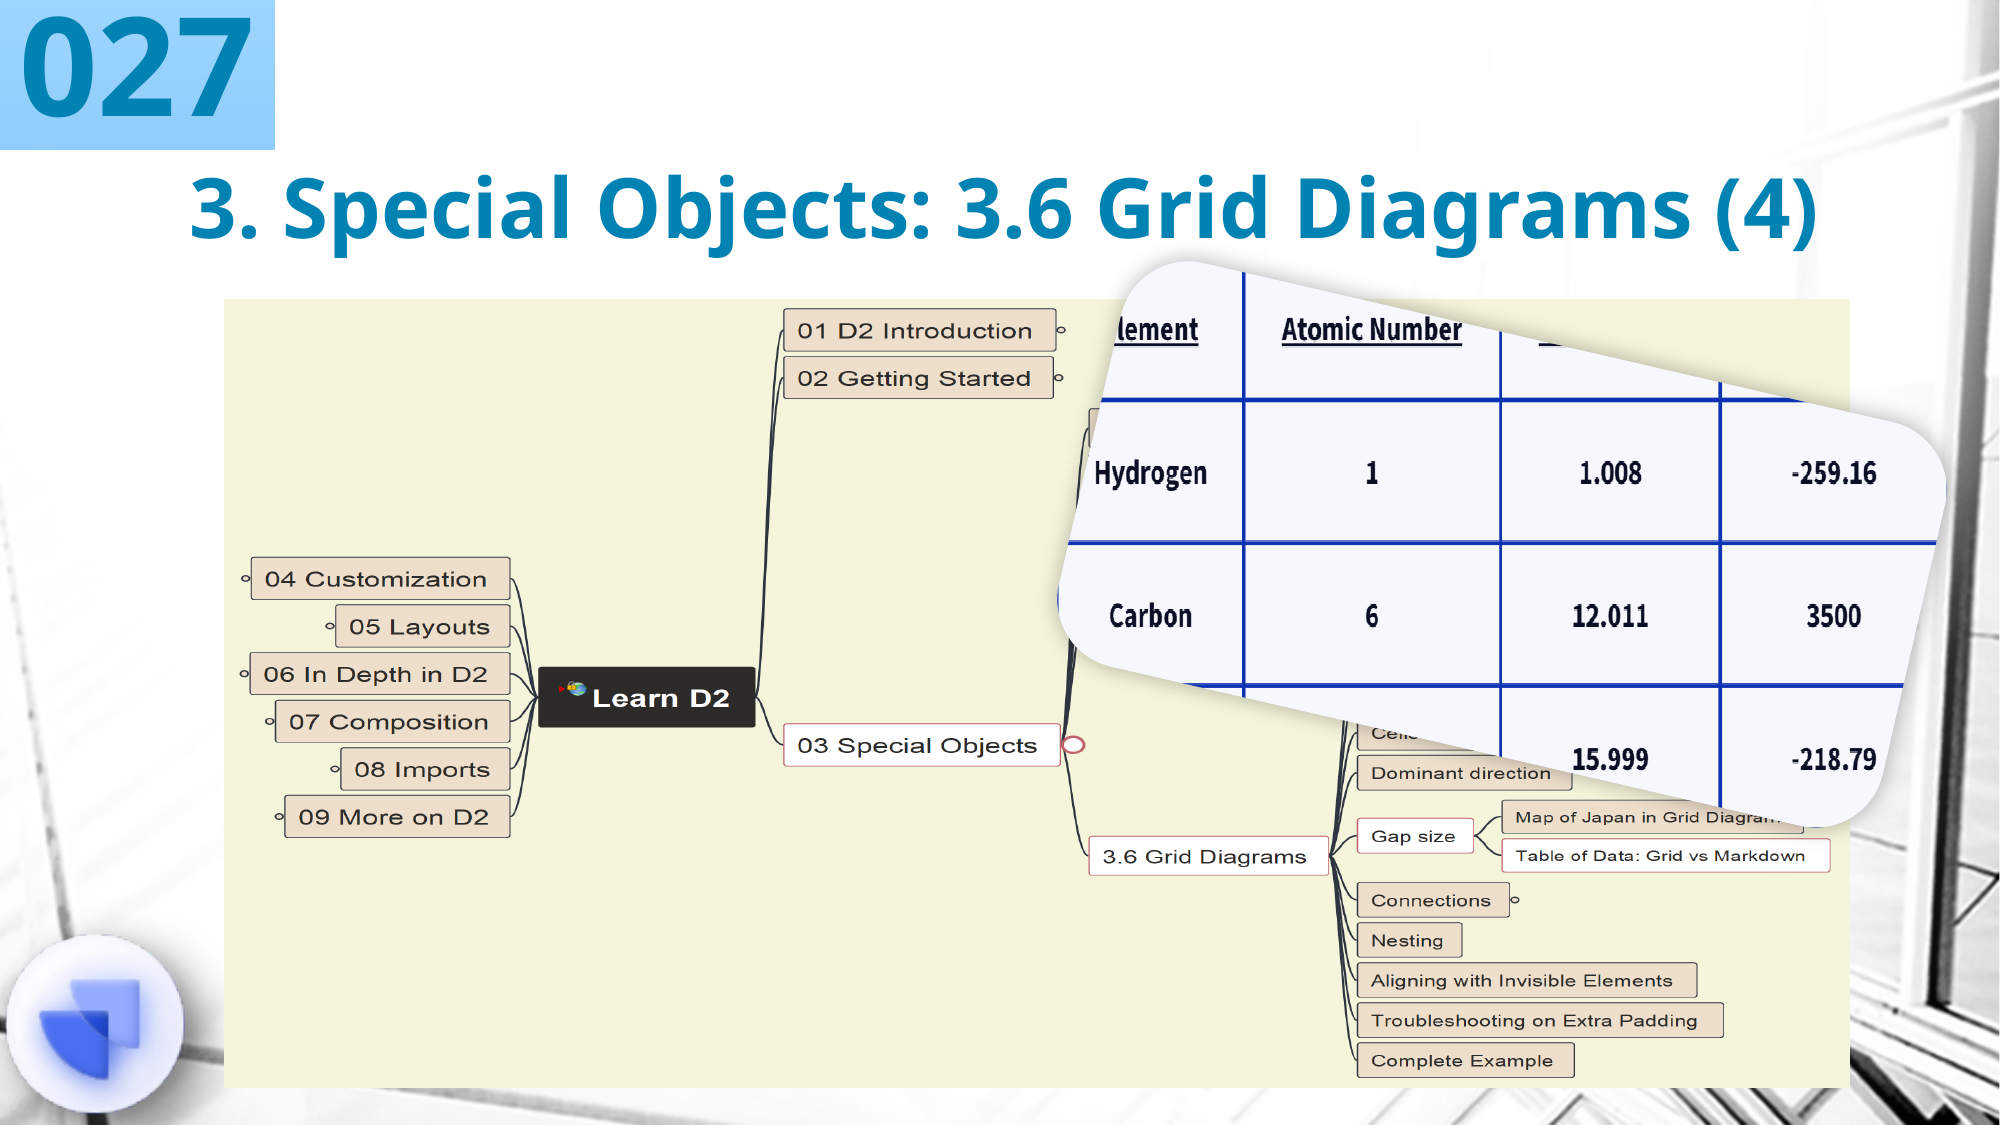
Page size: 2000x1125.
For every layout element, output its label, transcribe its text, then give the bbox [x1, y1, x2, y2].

title 3. Special Objects: 3.6 Grid Diagrams (4) [174, 87, 1925, 263]
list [224, 299, 1850, 1088]
text_box 027 [0, 0, 275, 150]
picture [0, 0, 2000, 1125]
